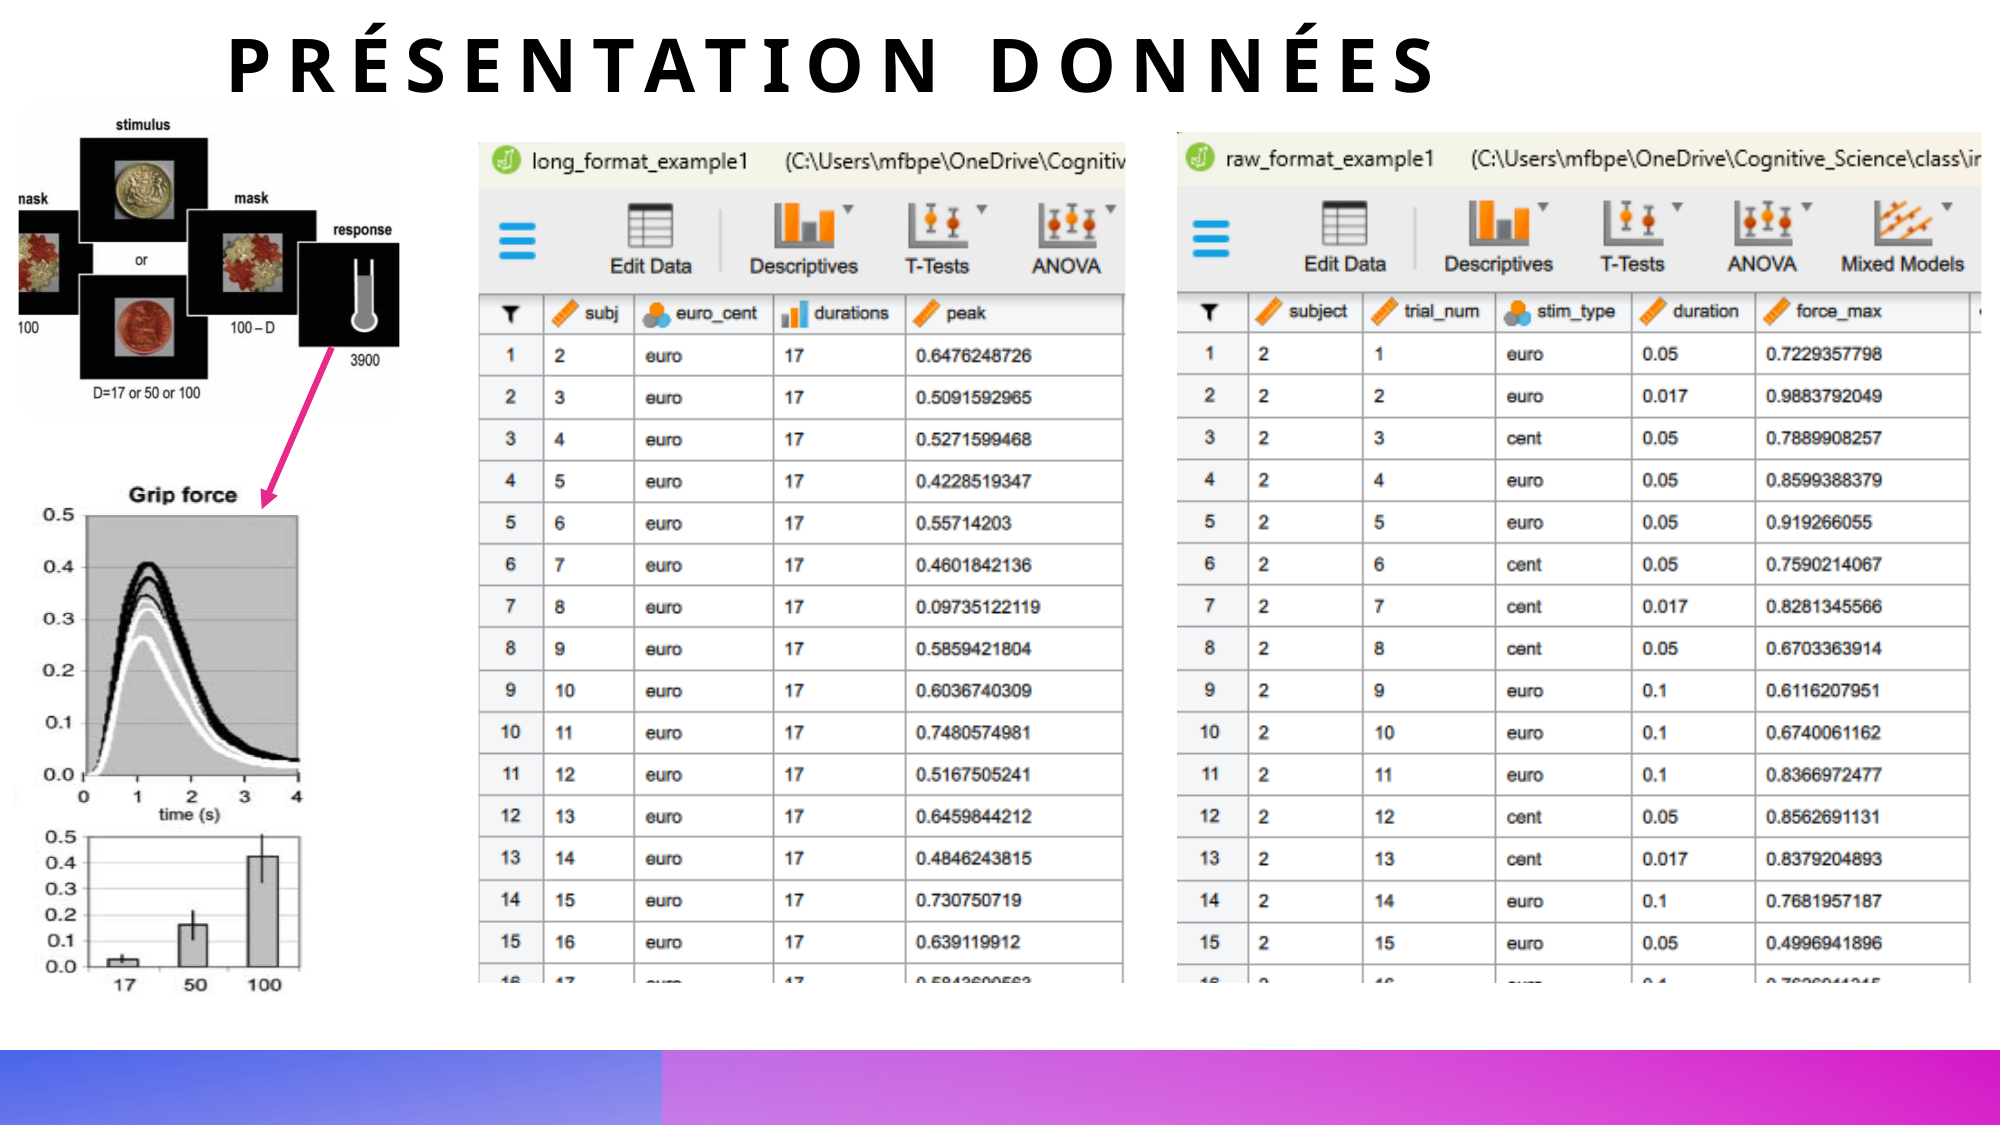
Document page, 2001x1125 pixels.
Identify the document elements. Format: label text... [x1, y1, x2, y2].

picture [13, 481, 332, 997]
picture [478, 142, 1126, 983]
picture [1176, 132, 1982, 983]
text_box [261, 347, 332, 510]
title Présentation données [225, 17, 1905, 108]
picture [18, 96, 400, 423]
